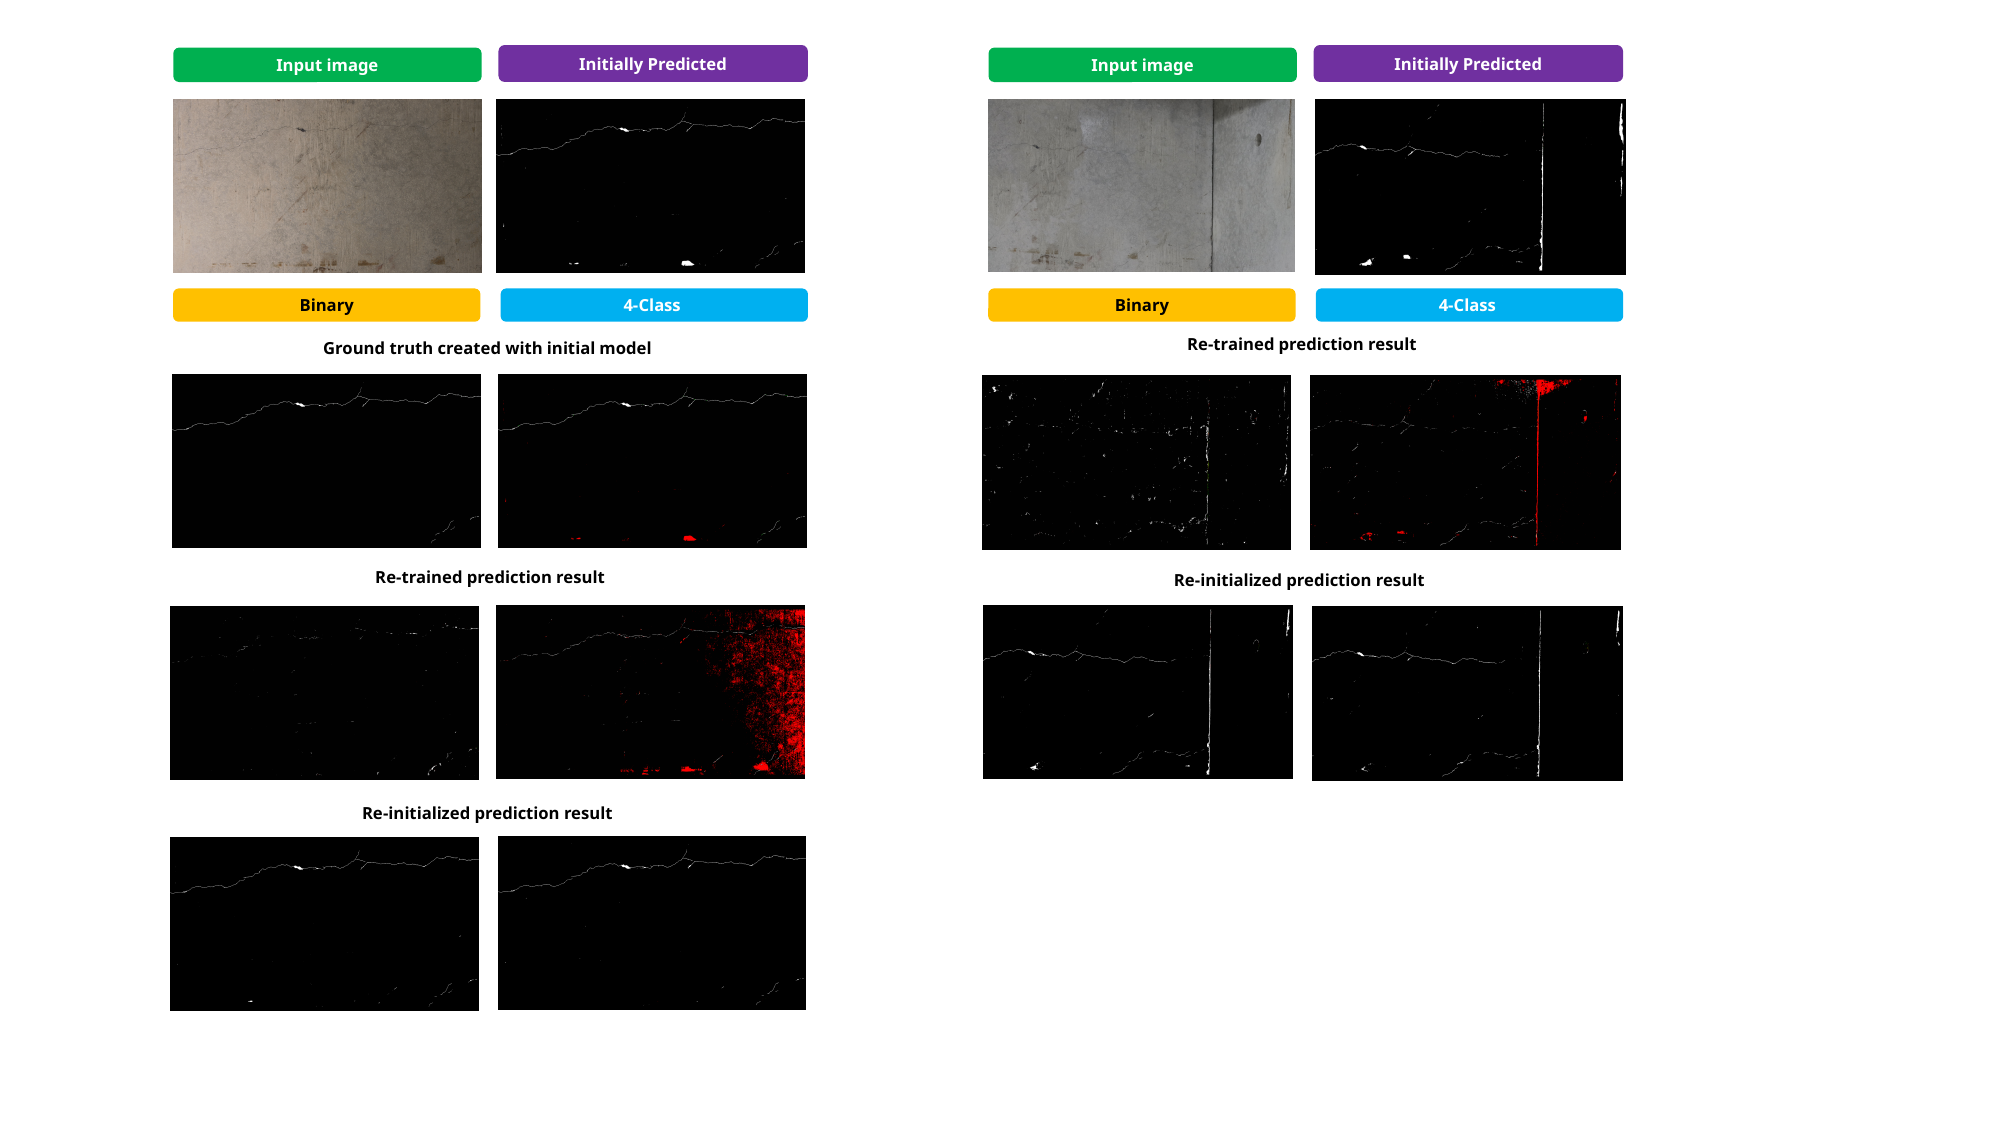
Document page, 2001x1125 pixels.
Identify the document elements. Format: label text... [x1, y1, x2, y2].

text_box Re-trained prediction result [1144, 319, 1460, 370]
text_box 4-Class [499, 287, 810, 323]
picture [170, 606, 479, 780]
text_box Initially Predicted [1312, 43, 1625, 84]
picture [1312, 606, 1623, 781]
text_box Re-initialized prediction result [1143, 554, 1456, 605]
picture [981, 375, 1291, 550]
picture [496, 99, 806, 273]
text_box Re-trained prediction result [332, 551, 648, 603]
picture [498, 374, 807, 548]
picture [173, 99, 482, 273]
picture [983, 605, 1293, 780]
text_box Ground truth created with initial model [304, 325, 672, 371]
picture [170, 837, 479, 1011]
picture [1310, 375, 1621, 550]
text_box 4-Class [1314, 287, 1625, 323]
text_box Initially Predicted [497, 43, 809, 84]
text_box Re-initialized prediction result [332, 787, 644, 838]
picture [172, 374, 481, 548]
picture [498, 836, 806, 1010]
text_box Input image [172, 46, 483, 84]
picture [988, 99, 1295, 272]
picture [496, 605, 806, 780]
text_box Binary [171, 287, 482, 323]
text_box Input image [987, 46, 1298, 84]
picture [1315, 99, 1626, 275]
text_box Binary [987, 287, 1297, 323]
